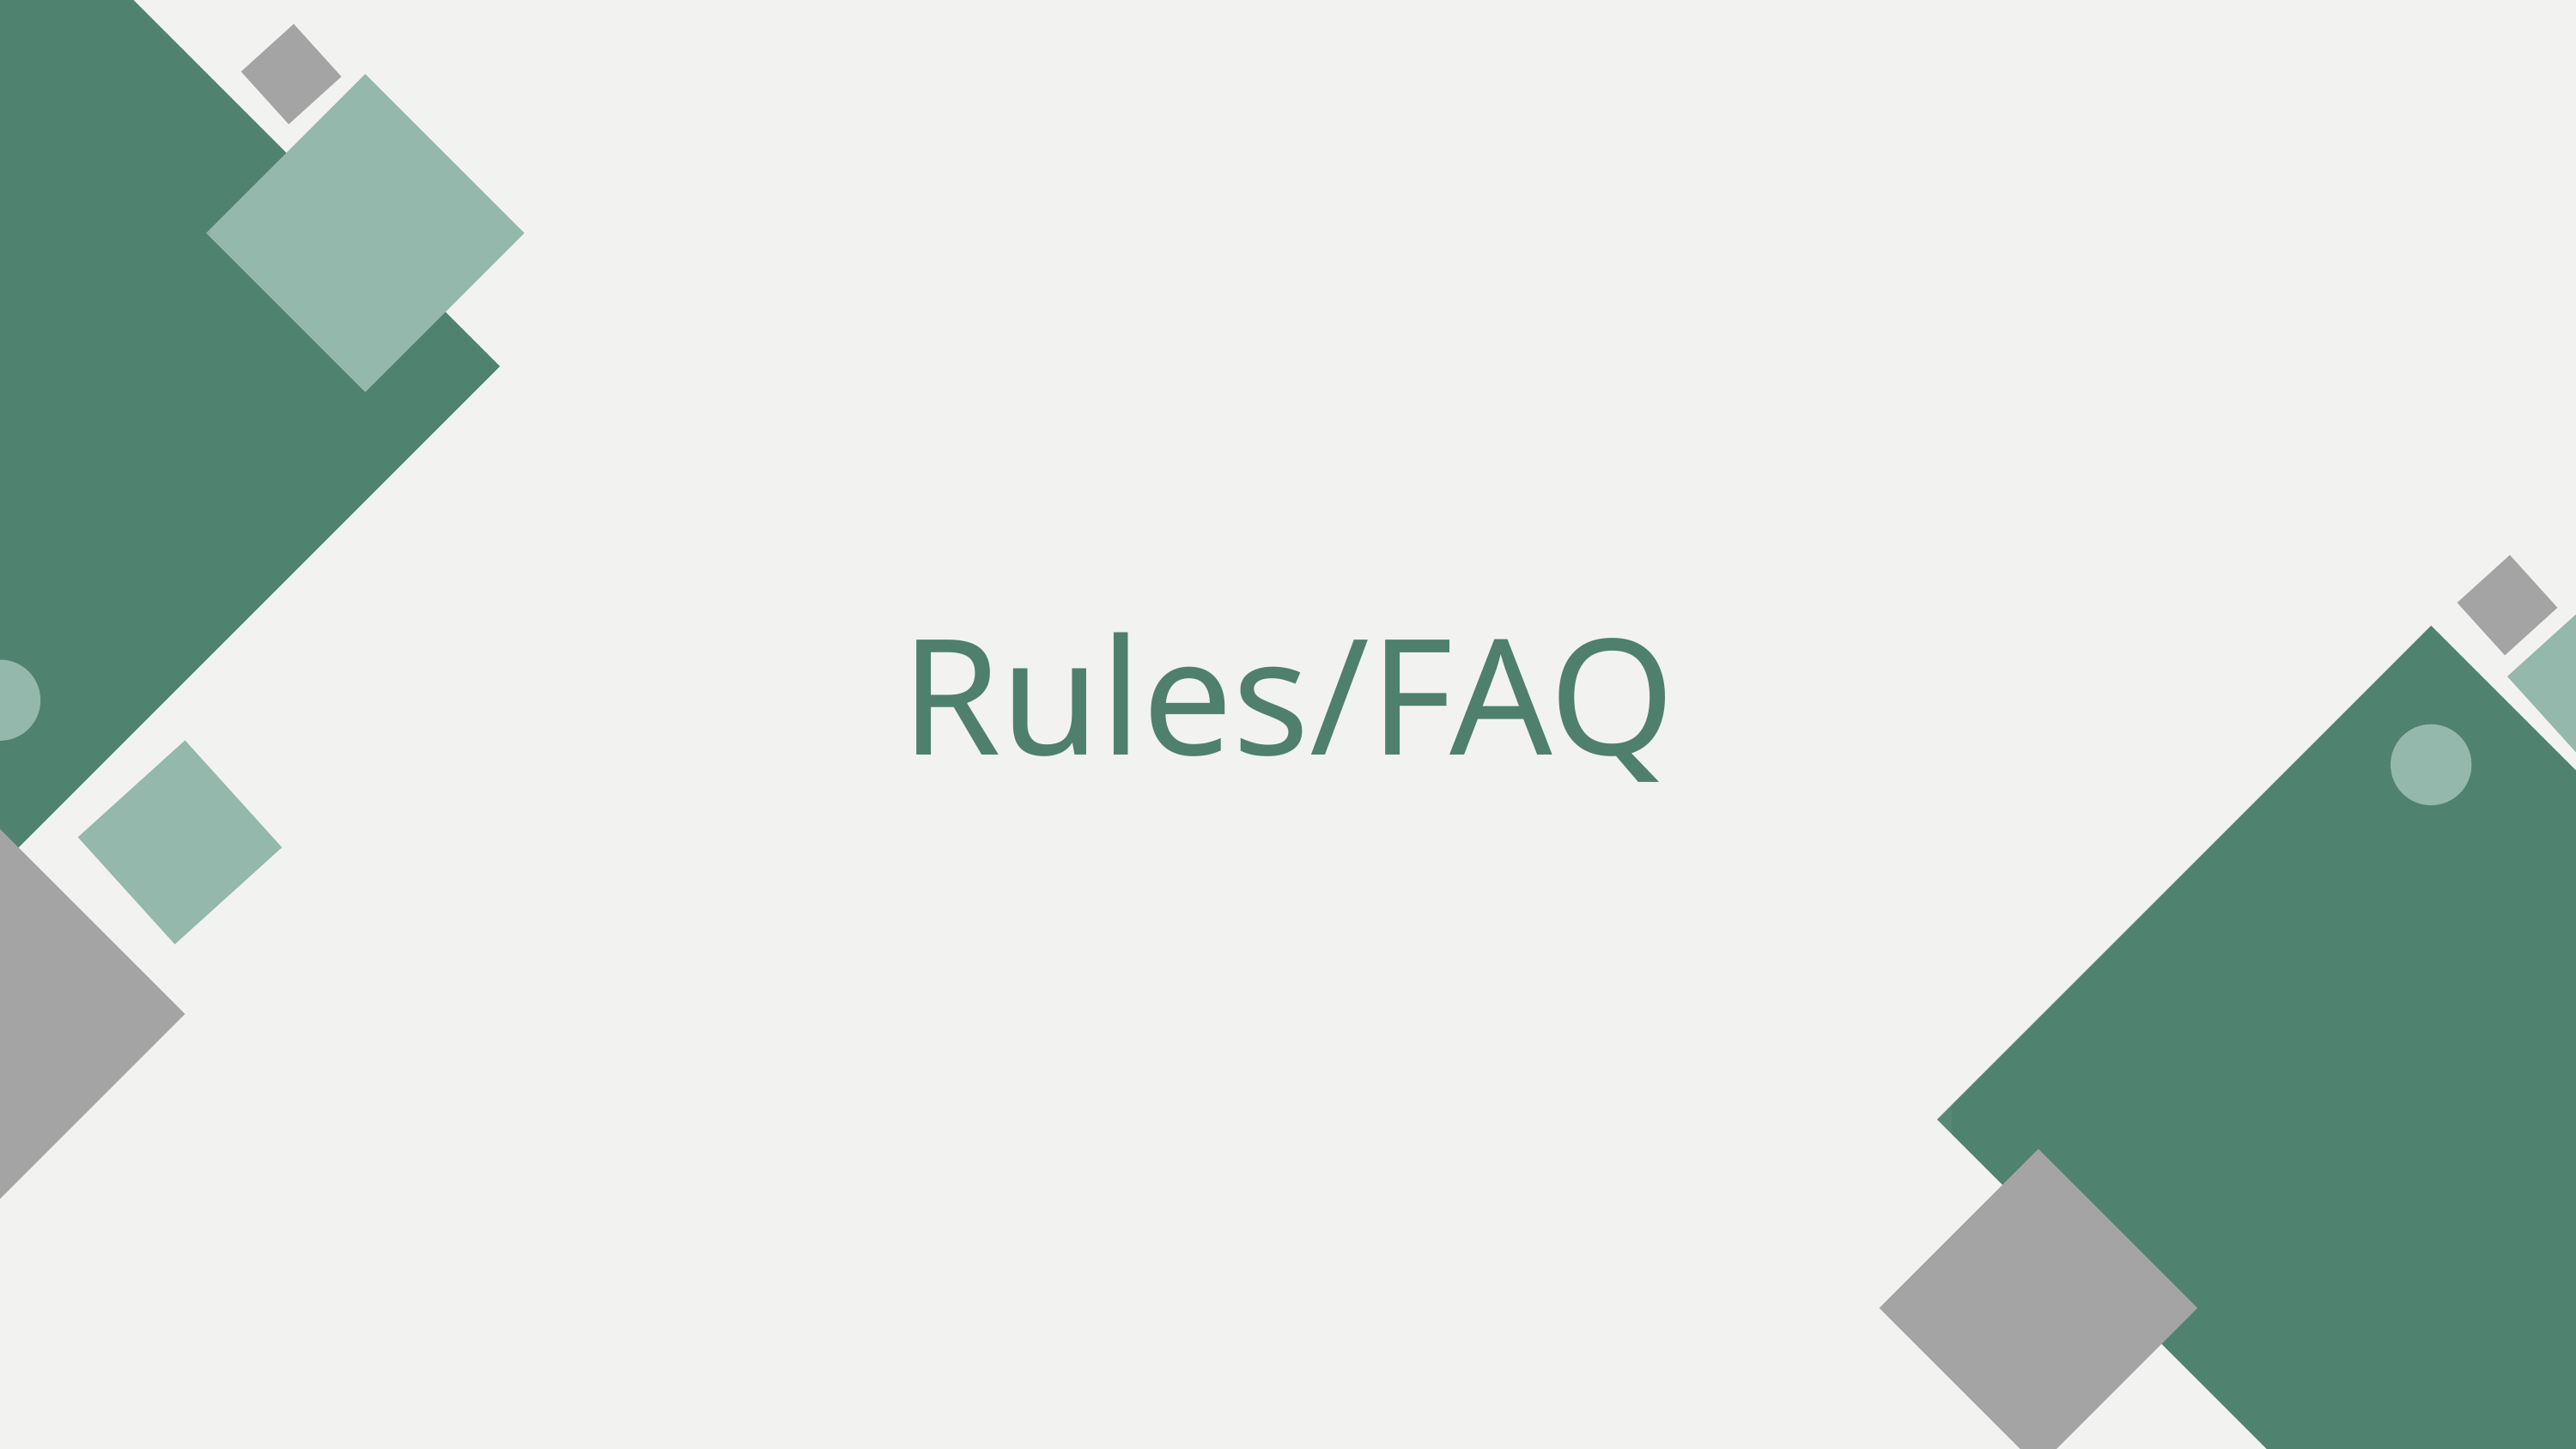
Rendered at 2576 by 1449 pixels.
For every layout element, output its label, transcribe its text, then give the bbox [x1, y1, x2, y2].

text_box [1879, 1149, 2198, 1449]
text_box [0, 659, 41, 742]
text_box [2390, 724, 2472, 806]
text_box [2457, 555, 2558, 656]
text_box [0, 0, 501, 847]
text_box [206, 74, 525, 392]
text_box [1937, 625, 2576, 1449]
text_box [240, 23, 342, 124]
text_box Rules/FAQ [365, 610, 2212, 788]
text_box [2507, 614, 2576, 753]
text_box [77, 740, 283, 944]
text_box [0, 828, 185, 1199]
